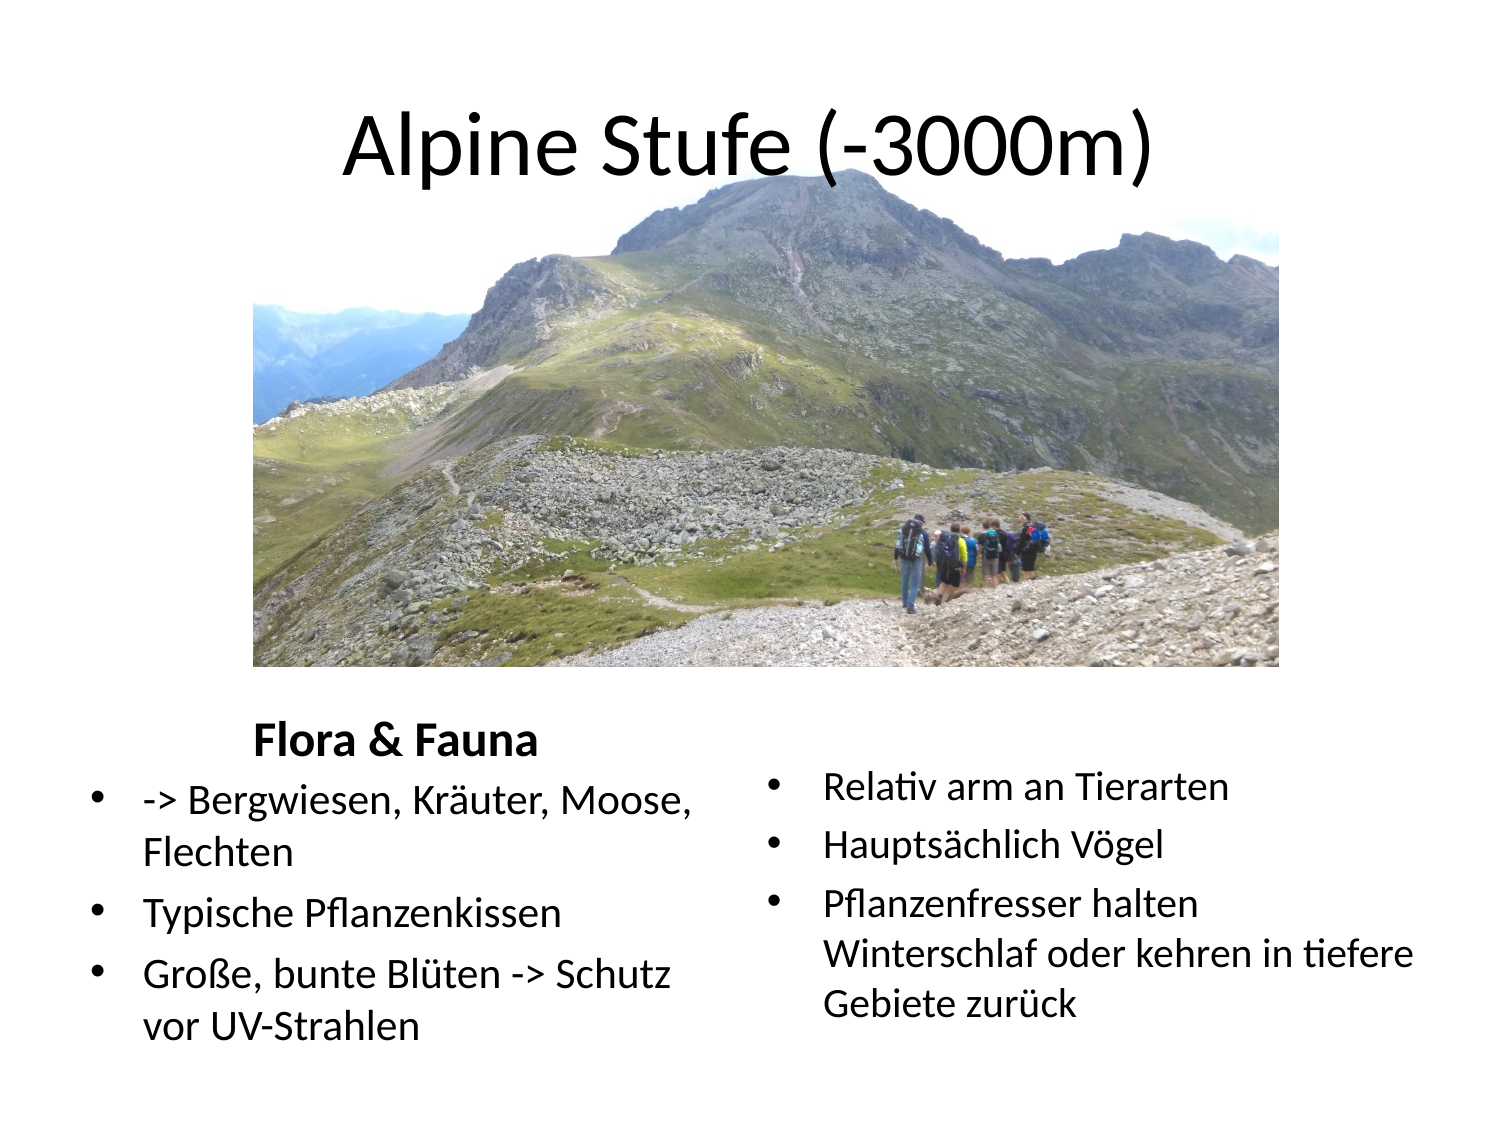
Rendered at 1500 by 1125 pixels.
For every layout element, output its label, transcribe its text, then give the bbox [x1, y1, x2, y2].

list -> Bergwiesen, Kräuter, Moose, Flechten Typische Pflanzenkissen Große, bunte Blüten -> Schutz vor UV-Strahlen [75, 763, 739, 1059]
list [253, 89, 1279, 667]
text_box Relativ arm an Tierarten Hauptsächlich Vögel Pflanzenfresser halten Winterschlaf oder kehren in tiefere Gebiete zurück [752, 751, 1438, 1033]
title Alpine Stufe (-3000m) [75, 45, 1425, 233]
list Flora & Fauna [64, 668, 728, 774]
